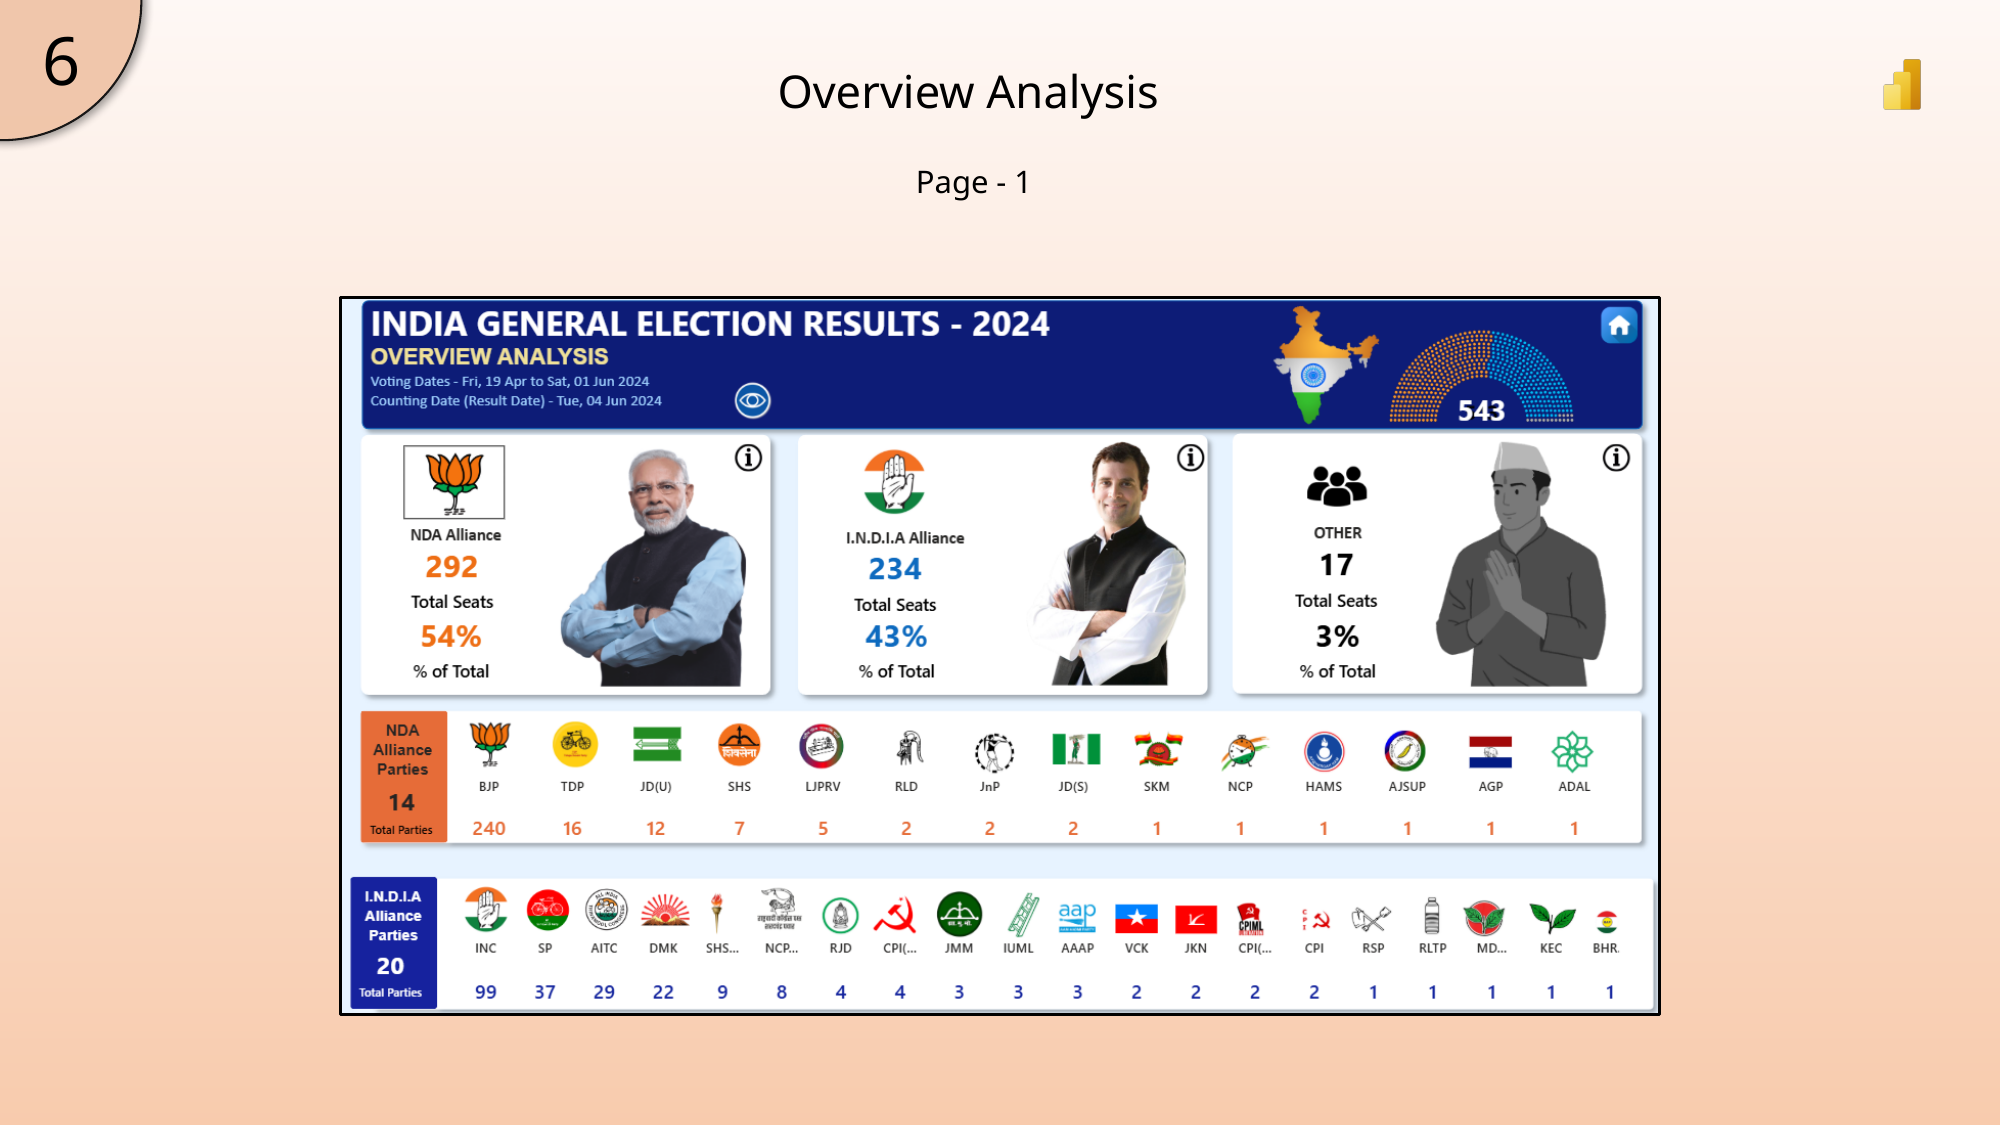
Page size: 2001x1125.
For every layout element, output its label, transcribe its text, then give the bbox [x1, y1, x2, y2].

text_box 6 [27, 11, 97, 107]
picture [1877, 59, 1927, 110]
text_box [0, 0, 143, 142]
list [341, 299, 1659, 1014]
title Overview Analysis Page - 1 [185, 61, 1763, 209]
